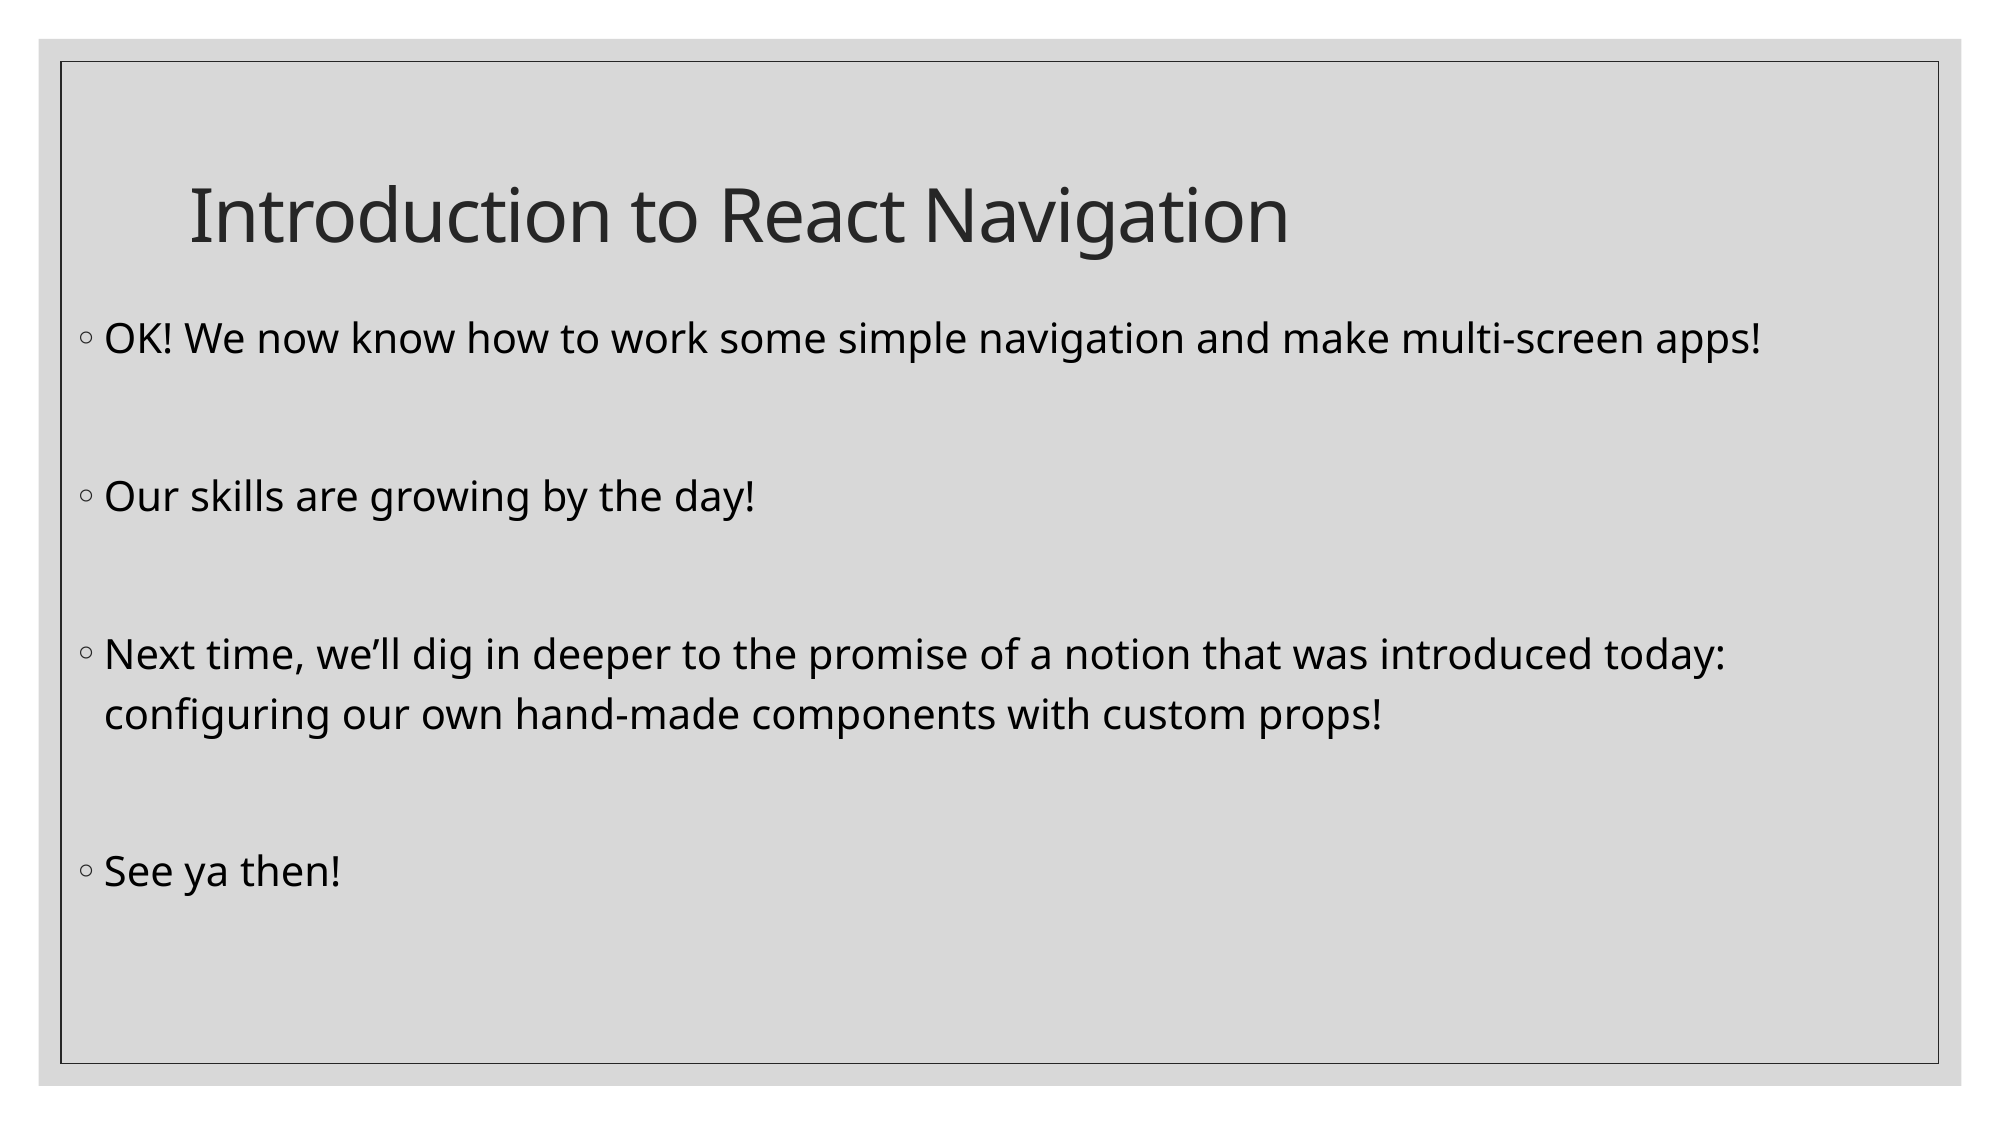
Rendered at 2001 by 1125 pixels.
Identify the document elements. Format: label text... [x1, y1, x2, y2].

list OK! We now know how to work some simple navigation and make multi-screen apps! Our skills are growing by the day! Next time, we’ll dig in deeper to the promise of a notion that was introduced today: configuring our own hand-made components with custom props! See ya then! [58, 294, 1878, 997]
title Introduction to React Navigation [174, 105, 1825, 294]
